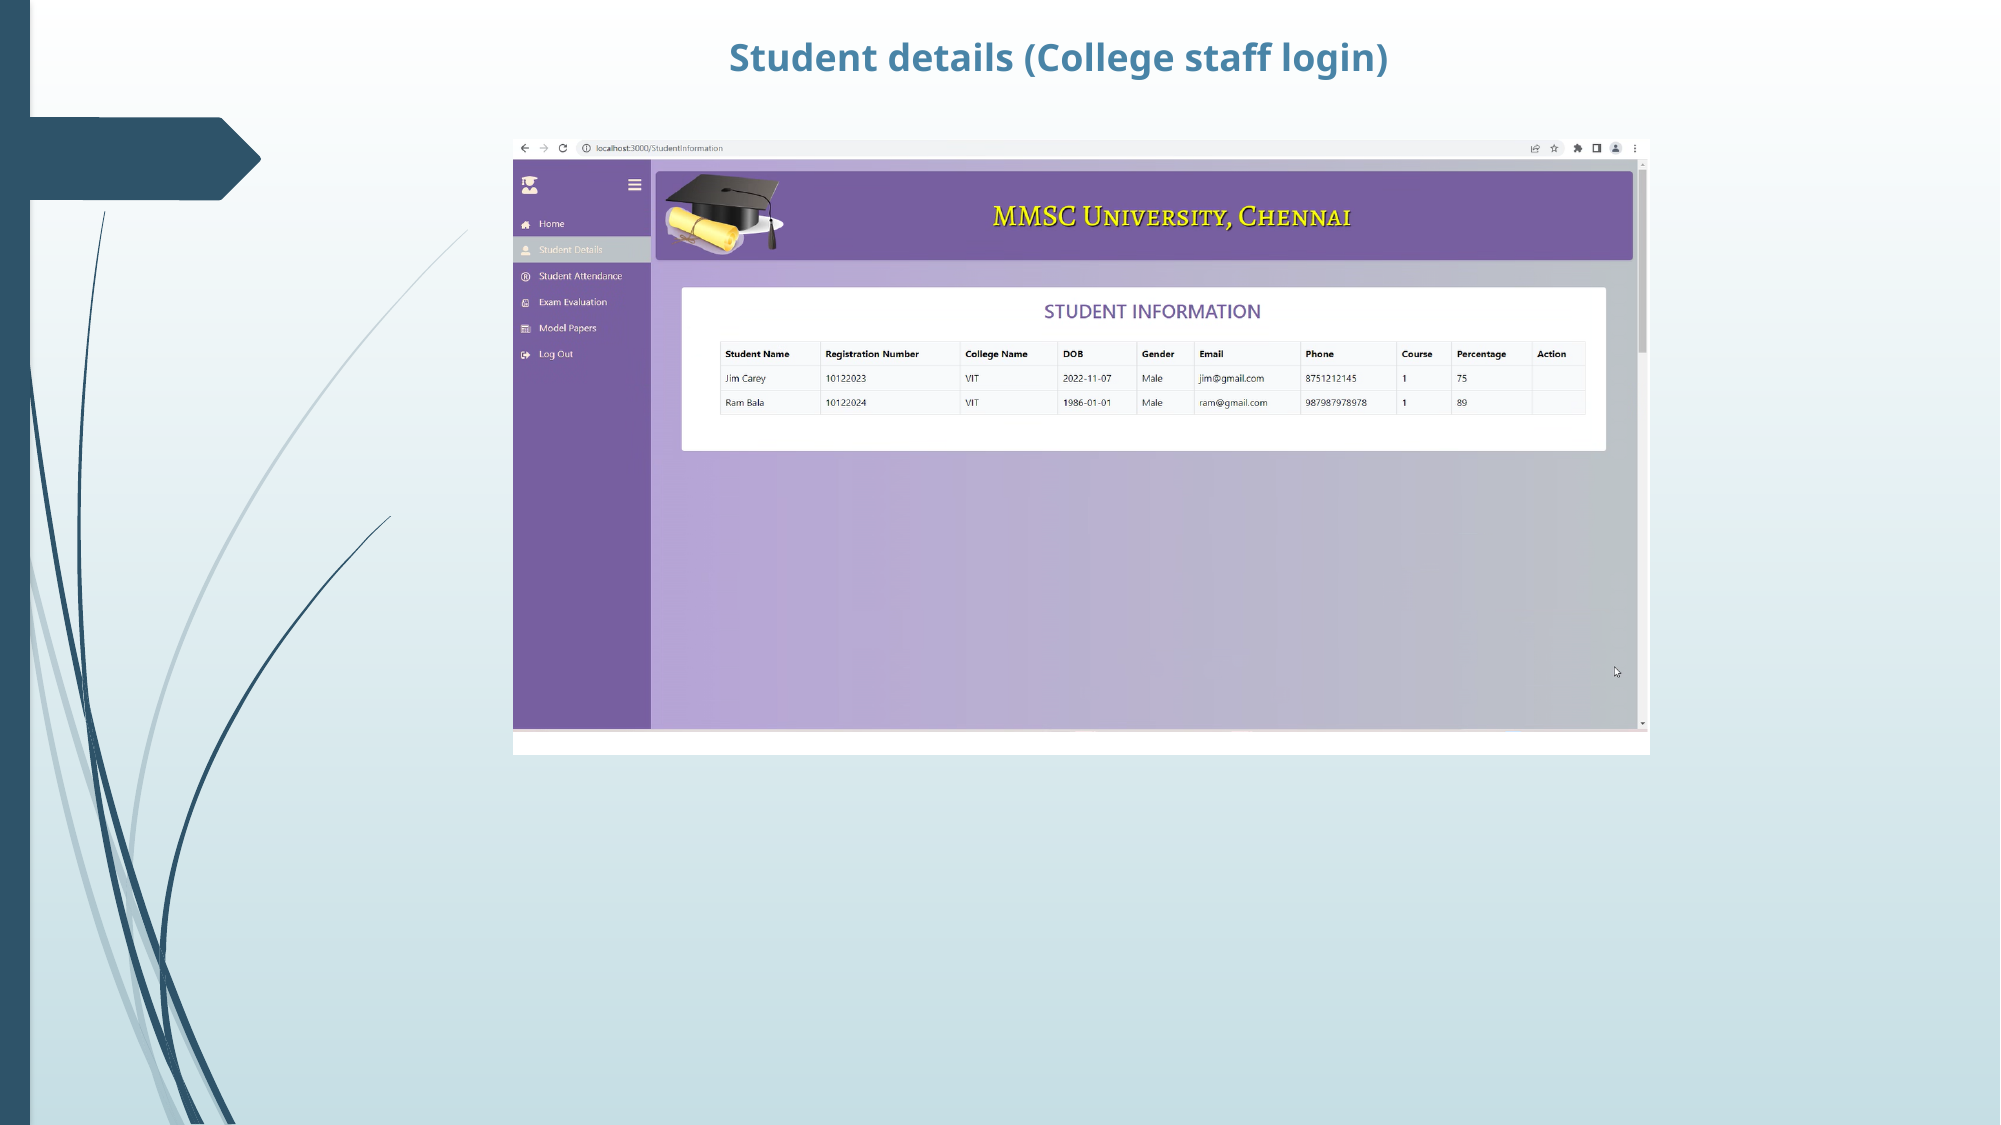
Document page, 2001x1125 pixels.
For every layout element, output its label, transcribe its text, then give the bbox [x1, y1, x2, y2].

picture [512, 138, 1651, 755]
list Student details (College staff login) [231, 26, 1888, 1036]
